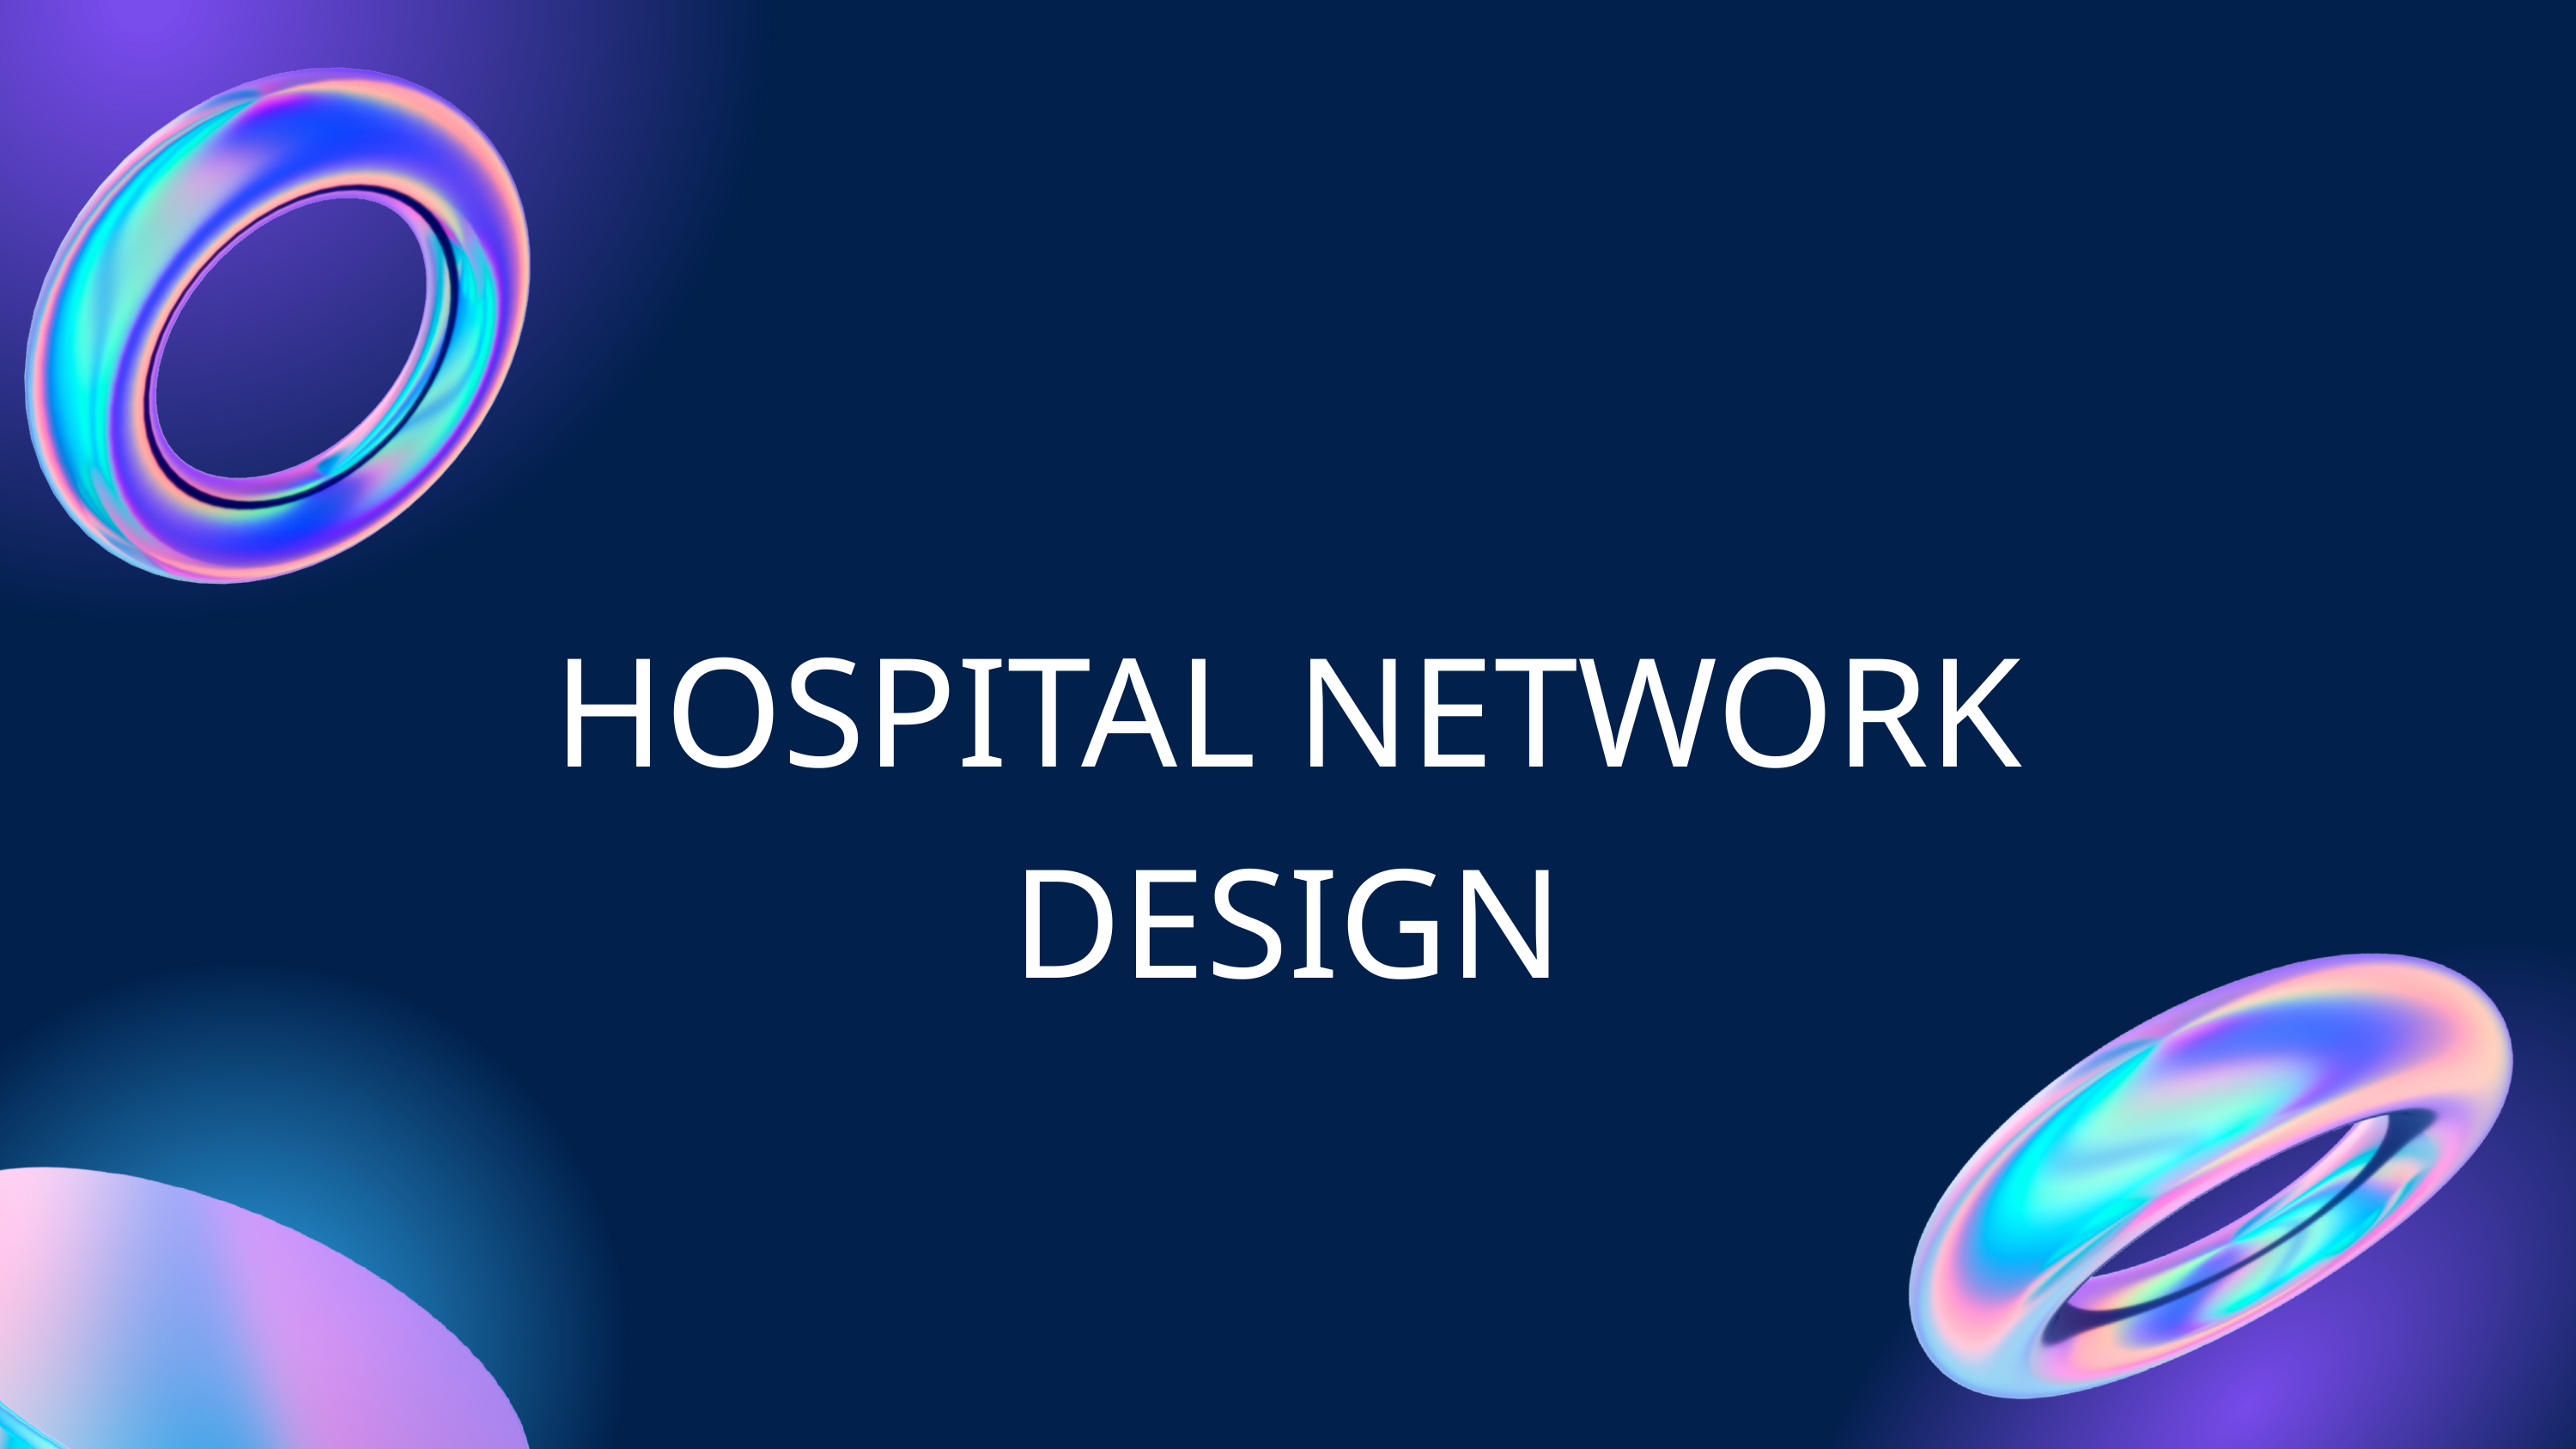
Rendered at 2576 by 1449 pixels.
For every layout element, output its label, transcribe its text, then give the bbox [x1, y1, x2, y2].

text_box HOSPITAL NETWORK DESIGN [340, 585, 2235, 1009]
picture [1600, 689, 2576, 1449]
picture [0, 921, 668, 1449]
picture [0, 0, 836, 688]
